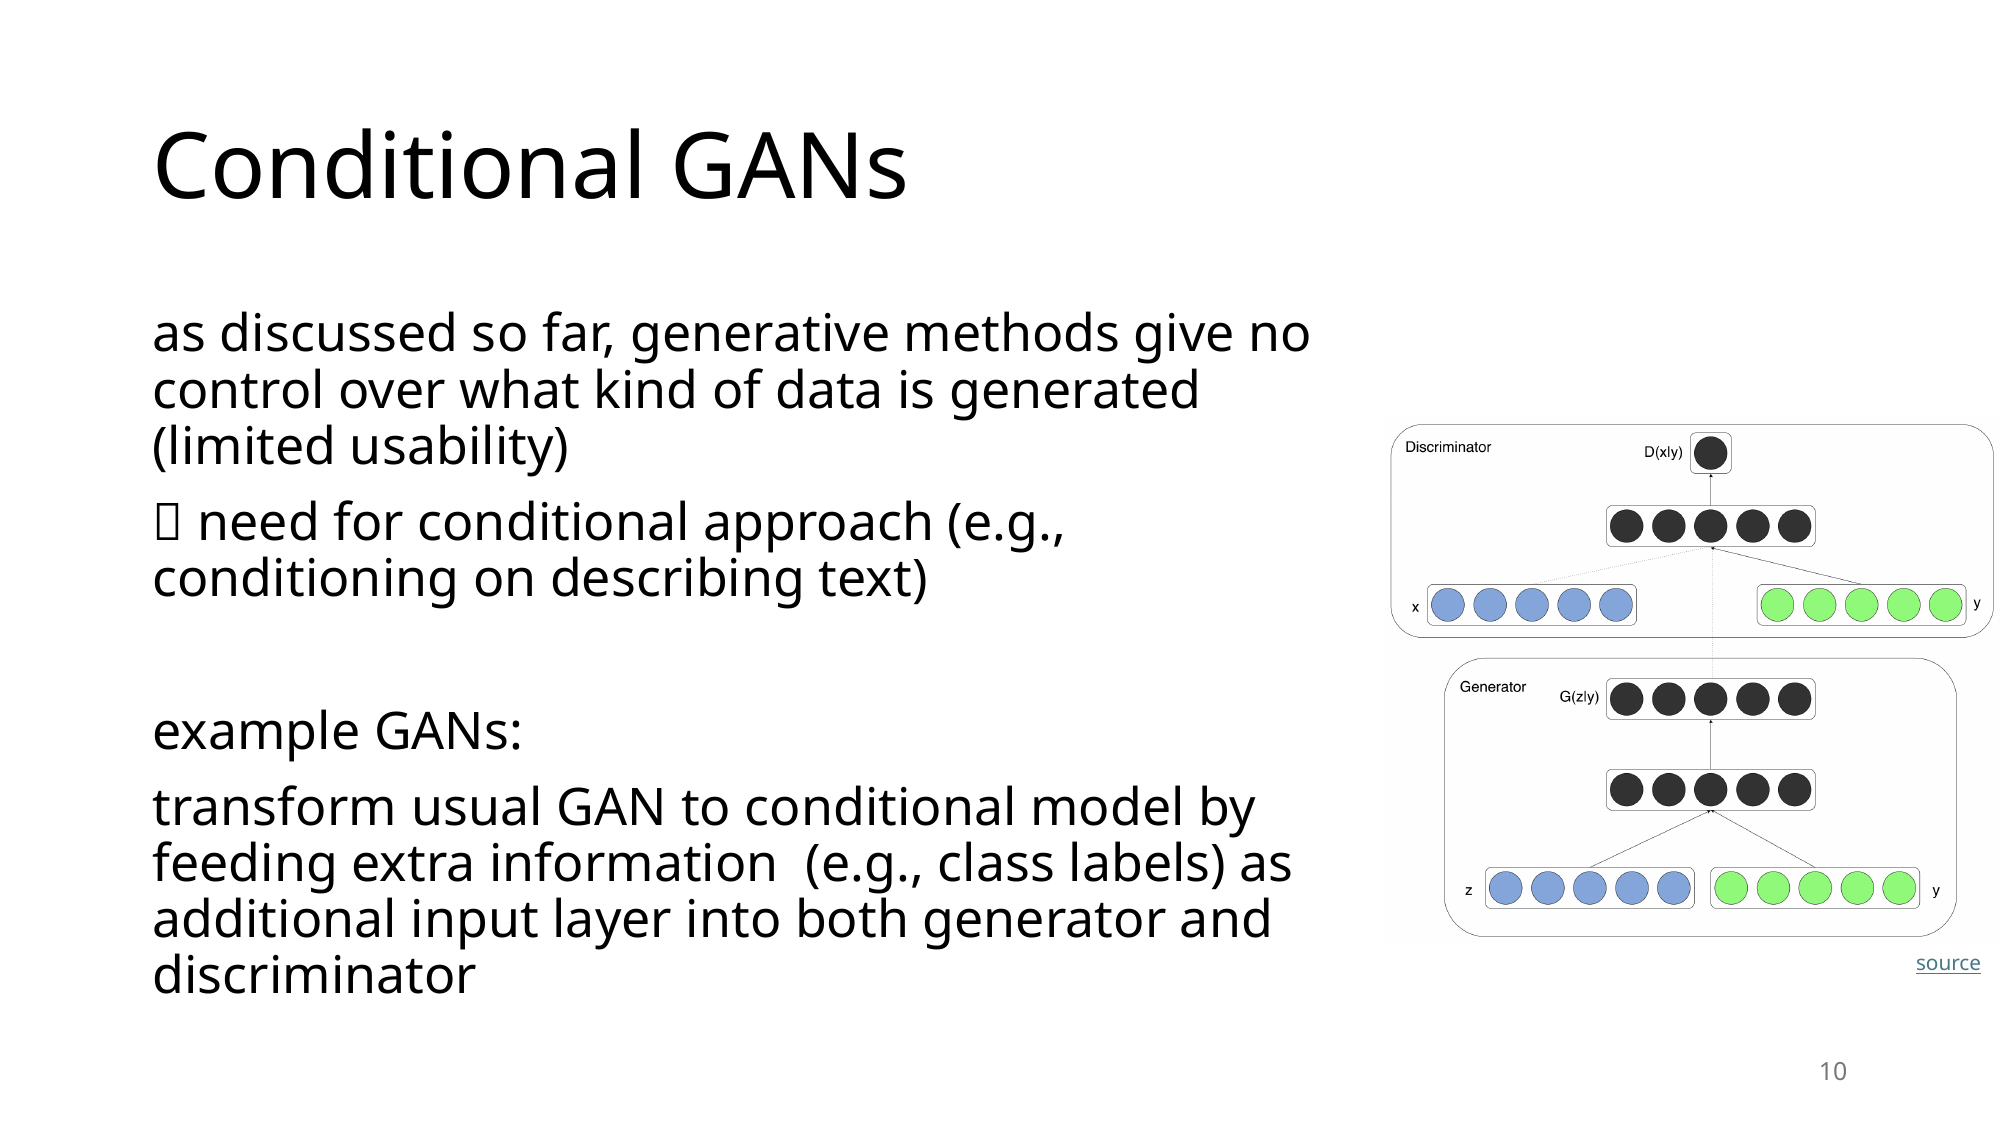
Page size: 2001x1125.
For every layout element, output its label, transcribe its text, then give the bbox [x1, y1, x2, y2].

text_box source [1901, 943, 2000, 986]
picture [1384, 417, 2000, 943]
slide_number 10 [1412, 1042, 1863, 1103]
title Conditional GANs [137, 59, 1863, 278]
